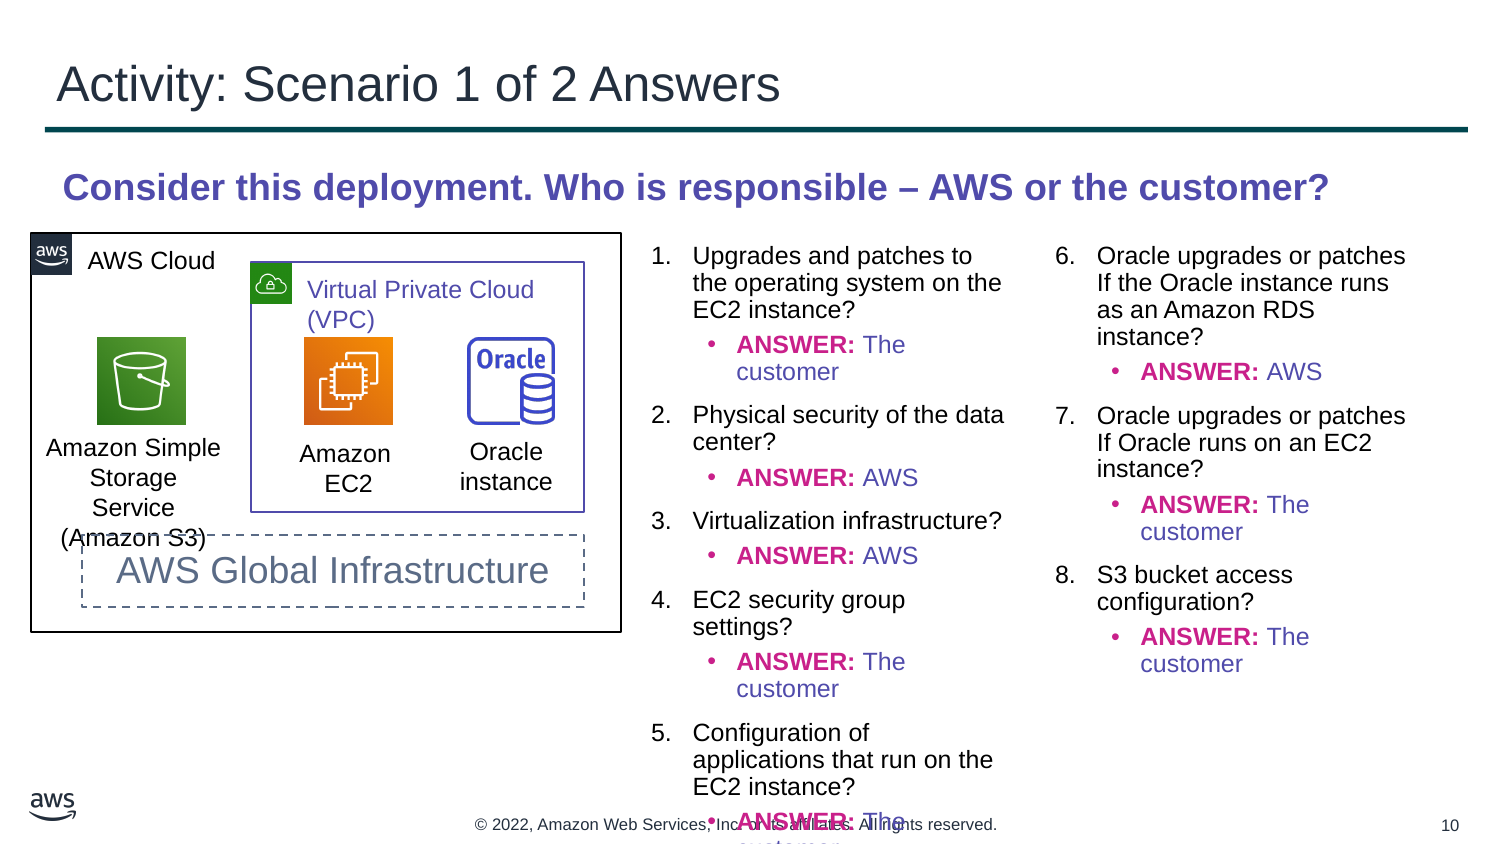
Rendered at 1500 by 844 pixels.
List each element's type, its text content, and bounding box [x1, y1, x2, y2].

title Activity: Scenario 1 of 2 Answers [45, 36, 1469, 127]
slide_number ‹#› [1411, 808, 1471, 841]
text_box Consider this deployment. Who is responsible – AWS or the customer? [51, 157, 1425, 214]
text_box Oracle upgrades or patches If the Oracle instance runs as an Amazon RDS instance? ANSWER: AWS Oracle upgrades or patches If Oracle runs on an EC2 instance? ANSWER: The customer S3 bucket access configuration? ANSWER: The customer [1043, 237, 1425, 706]
text_box Upgrades and patches to the operating system on the EC2 instance? ANSWER: The customer Physical security of the data center? ANSWER: AWS Virtualization infrastructure? ANSWER: AWS EC2 security group settings? ANSWER: The customer Configuration of applications that run on the EC2 instance? ANSWER: The customer [639, 237, 1021, 728]
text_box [30, 232, 622, 633]
picture [29, 793, 76, 821]
